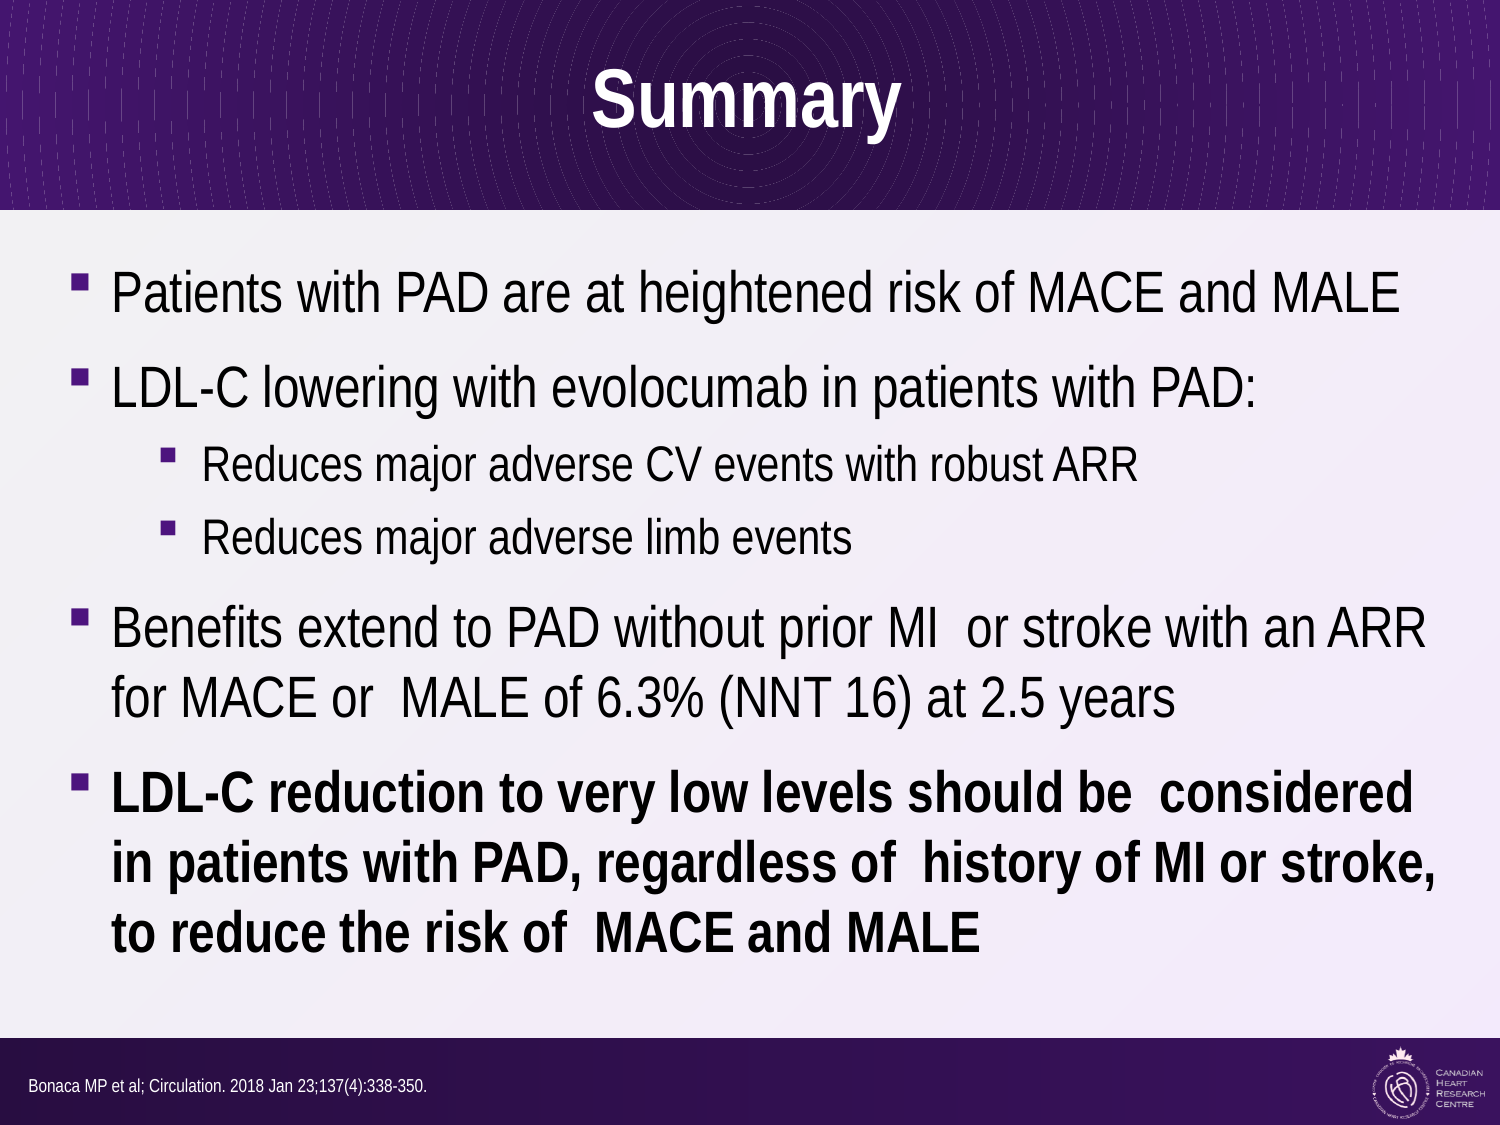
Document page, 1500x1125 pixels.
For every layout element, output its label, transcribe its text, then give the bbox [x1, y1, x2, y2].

picture [1369, 1045, 1487, 1121]
text_box Patients with PAD are at heightened risk of MACE and MALE LDL-C lowering with evolocumab in patients with PAD: Reduces major adverse CV events with robust ARR Reduces major adverse limb events Benefits extend to PAD without prior MI or stroke with an ARR for MACE or MALE of 6.3% (NNT 16) at 2.5 years LDL-C reduction to very low levels should be considered in patients with PAD, regardless of history of MI or stroke, to reduce the risk of MACE and MALE [51, 246, 1471, 807]
text_box Summary [0, 36, 1499, 152]
text_box [0, 0, 1500, 212]
text_box [0, 1036, 1500, 1125]
text_box Bonaca MP et al; Circulation. 2018 Jan 23;137(4):338-350. [13, 1065, 1364, 1104]
